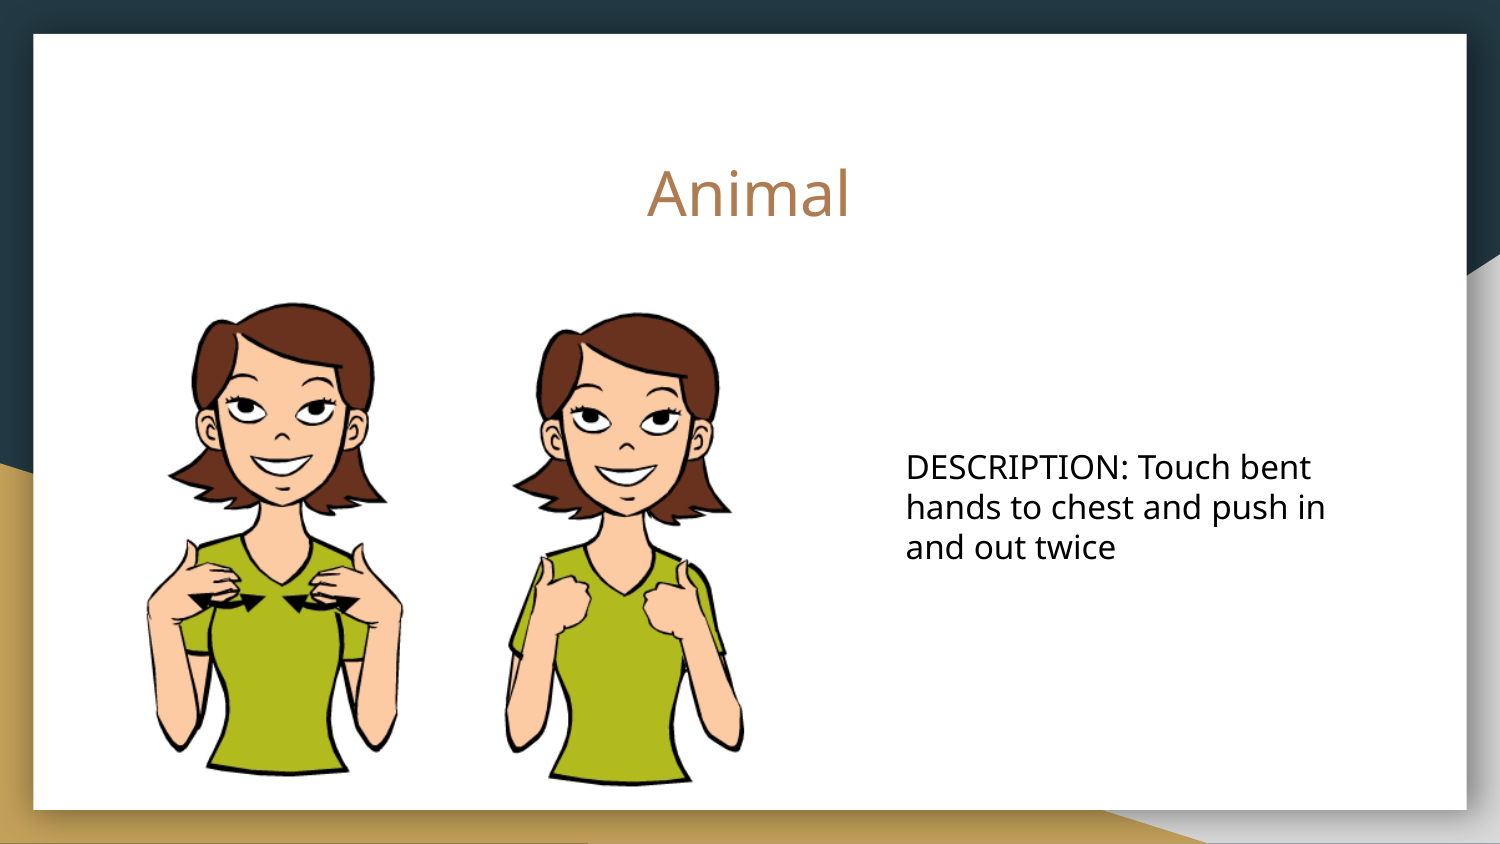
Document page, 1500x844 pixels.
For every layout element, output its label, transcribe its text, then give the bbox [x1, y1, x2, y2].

picture [82, 295, 825, 794]
text_box DESCRIPTION: Touch bent hands to chest and push in and out twice [890, 430, 1405, 580]
title Animal [134, 138, 1366, 296]
